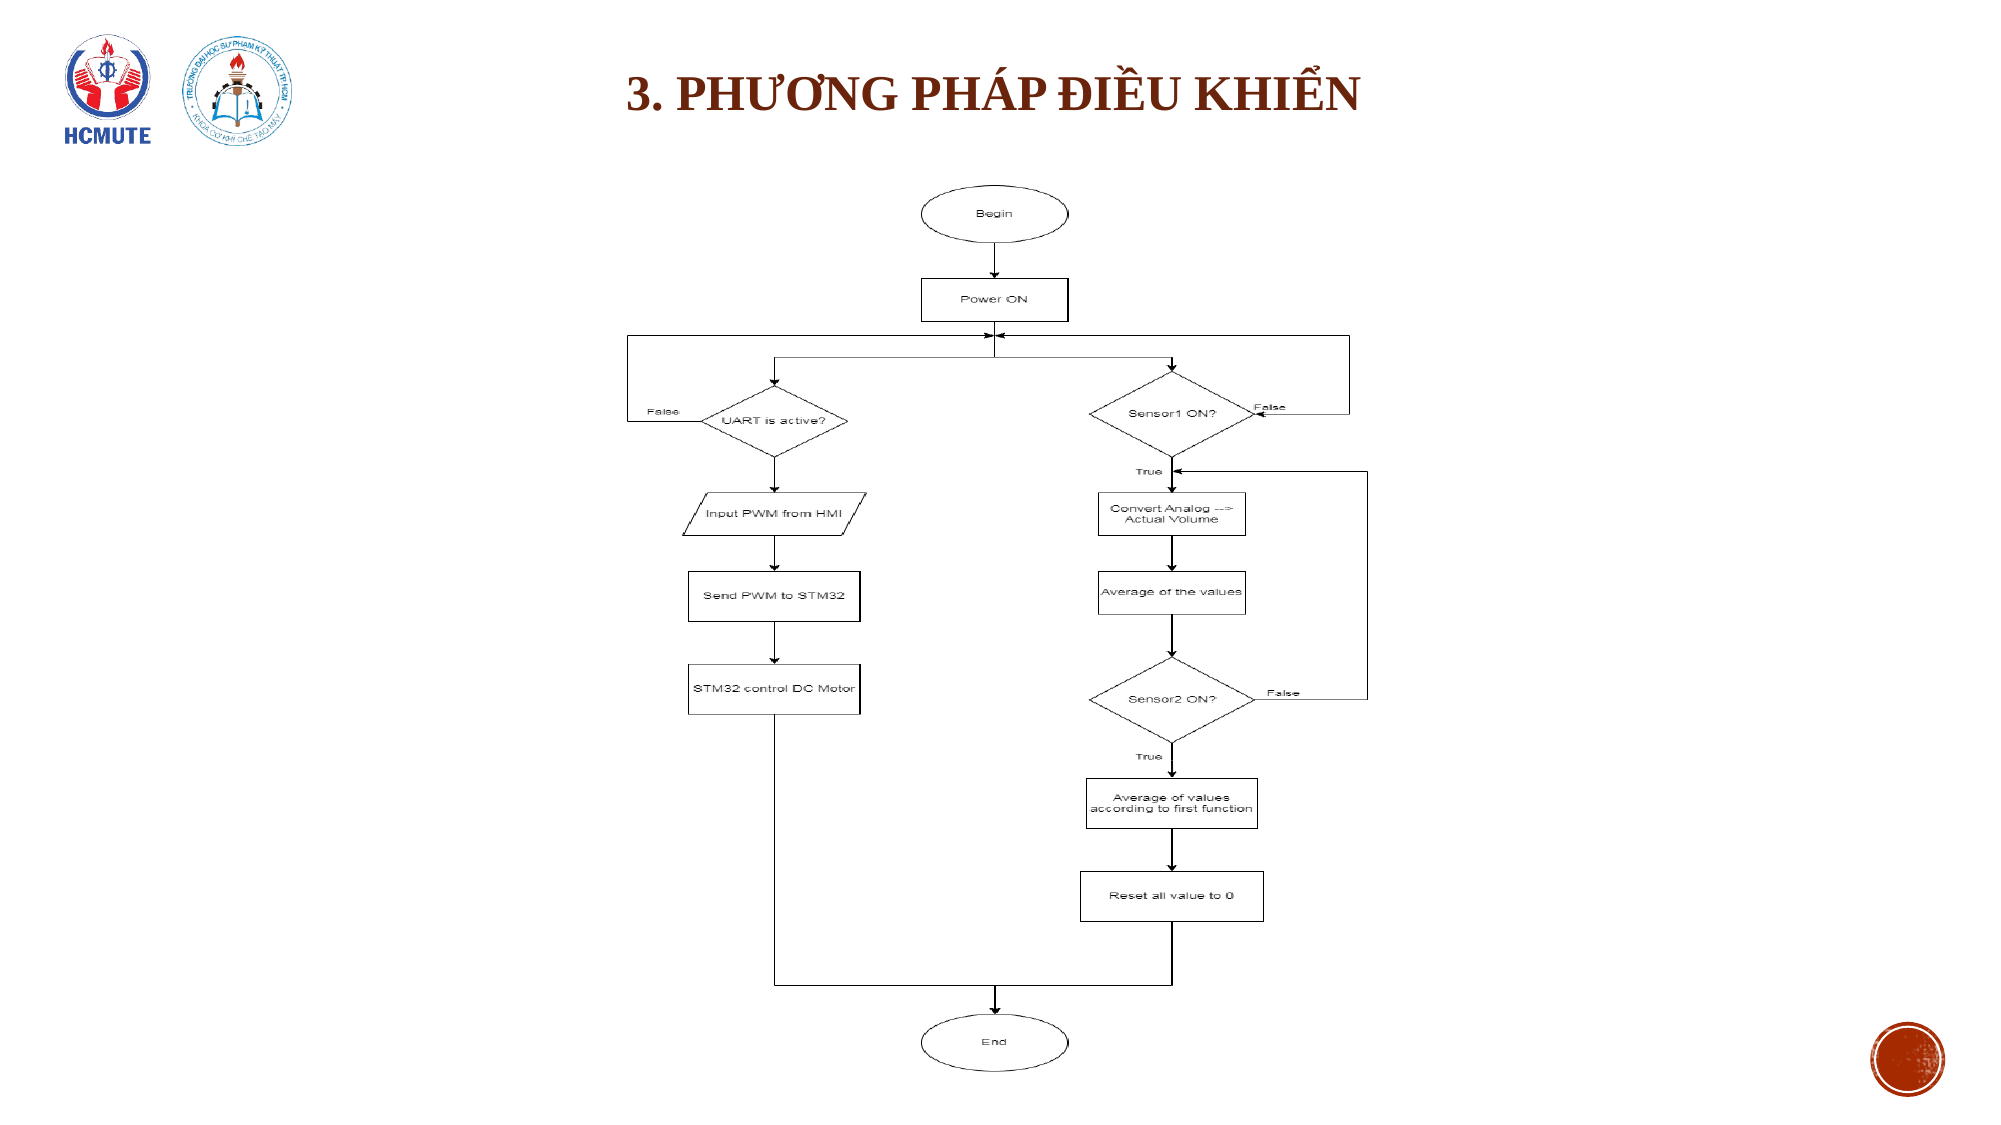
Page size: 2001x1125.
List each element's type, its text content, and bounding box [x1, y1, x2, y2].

text_box 3. PHƯƠNG PHÁP ĐIỀU KHIỂN [293, 53, 1795, 128]
picture [619, 185, 1381, 1072]
picture [182, 36, 292, 146]
picture [37, 22, 176, 160]
